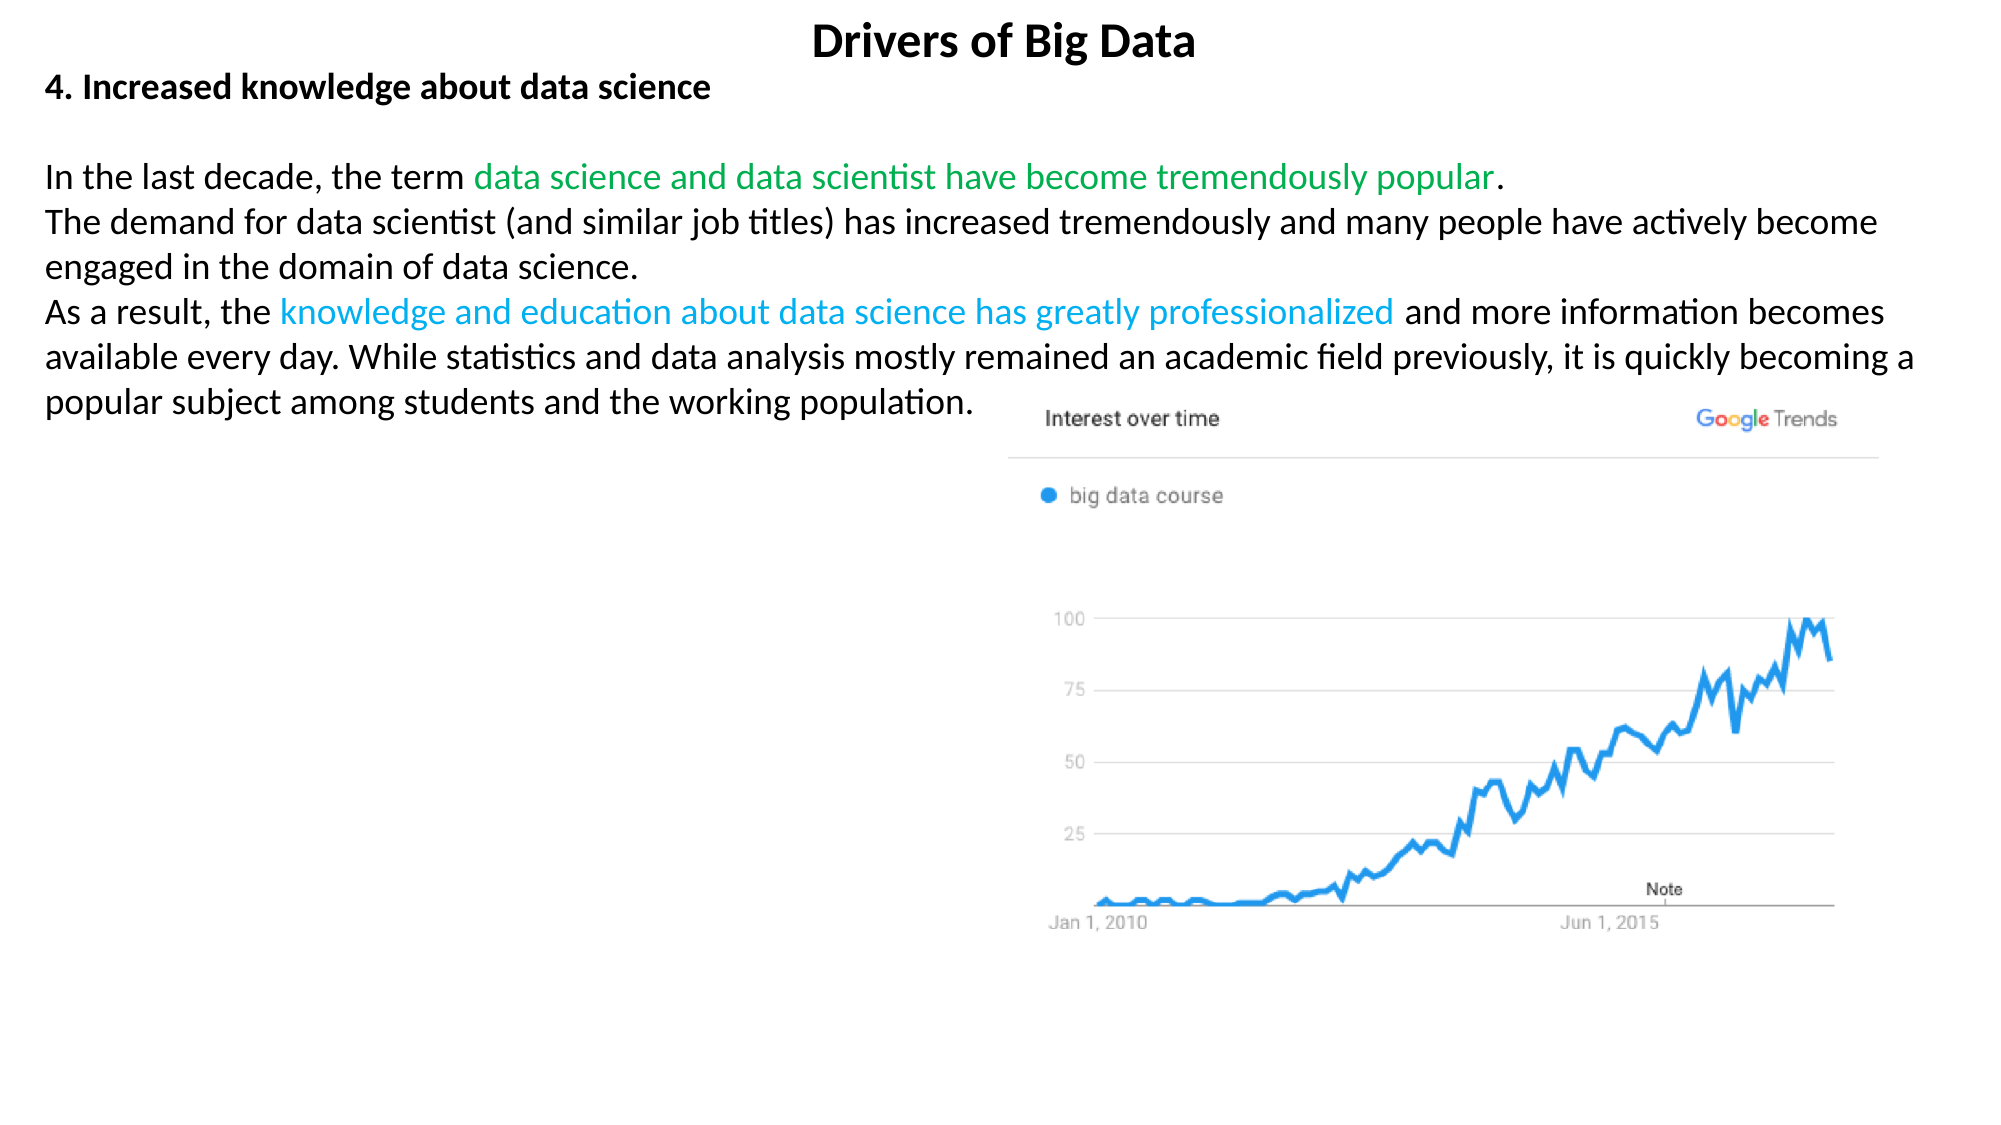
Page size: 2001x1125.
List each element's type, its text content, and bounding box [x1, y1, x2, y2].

text_box Drivers of Big Data [797, 0, 1955, 54]
picture [1008, 384, 1879, 980]
text_box 4. Increased knowledge about data science In the last decade, the term data science and data scientist have become tremendously popular. The demand for data scientist (and similar job titles) has increased tremendously and many people have actively become engaged in the domain of data science. As a result, the knowledge and education about data science has greatly professionalized and more information becomes available every day. While statistics and data analysis mostly remained an academic field previously, it is quickly becoming a popular subject among students and the working population. [30, 54, 1956, 430]
